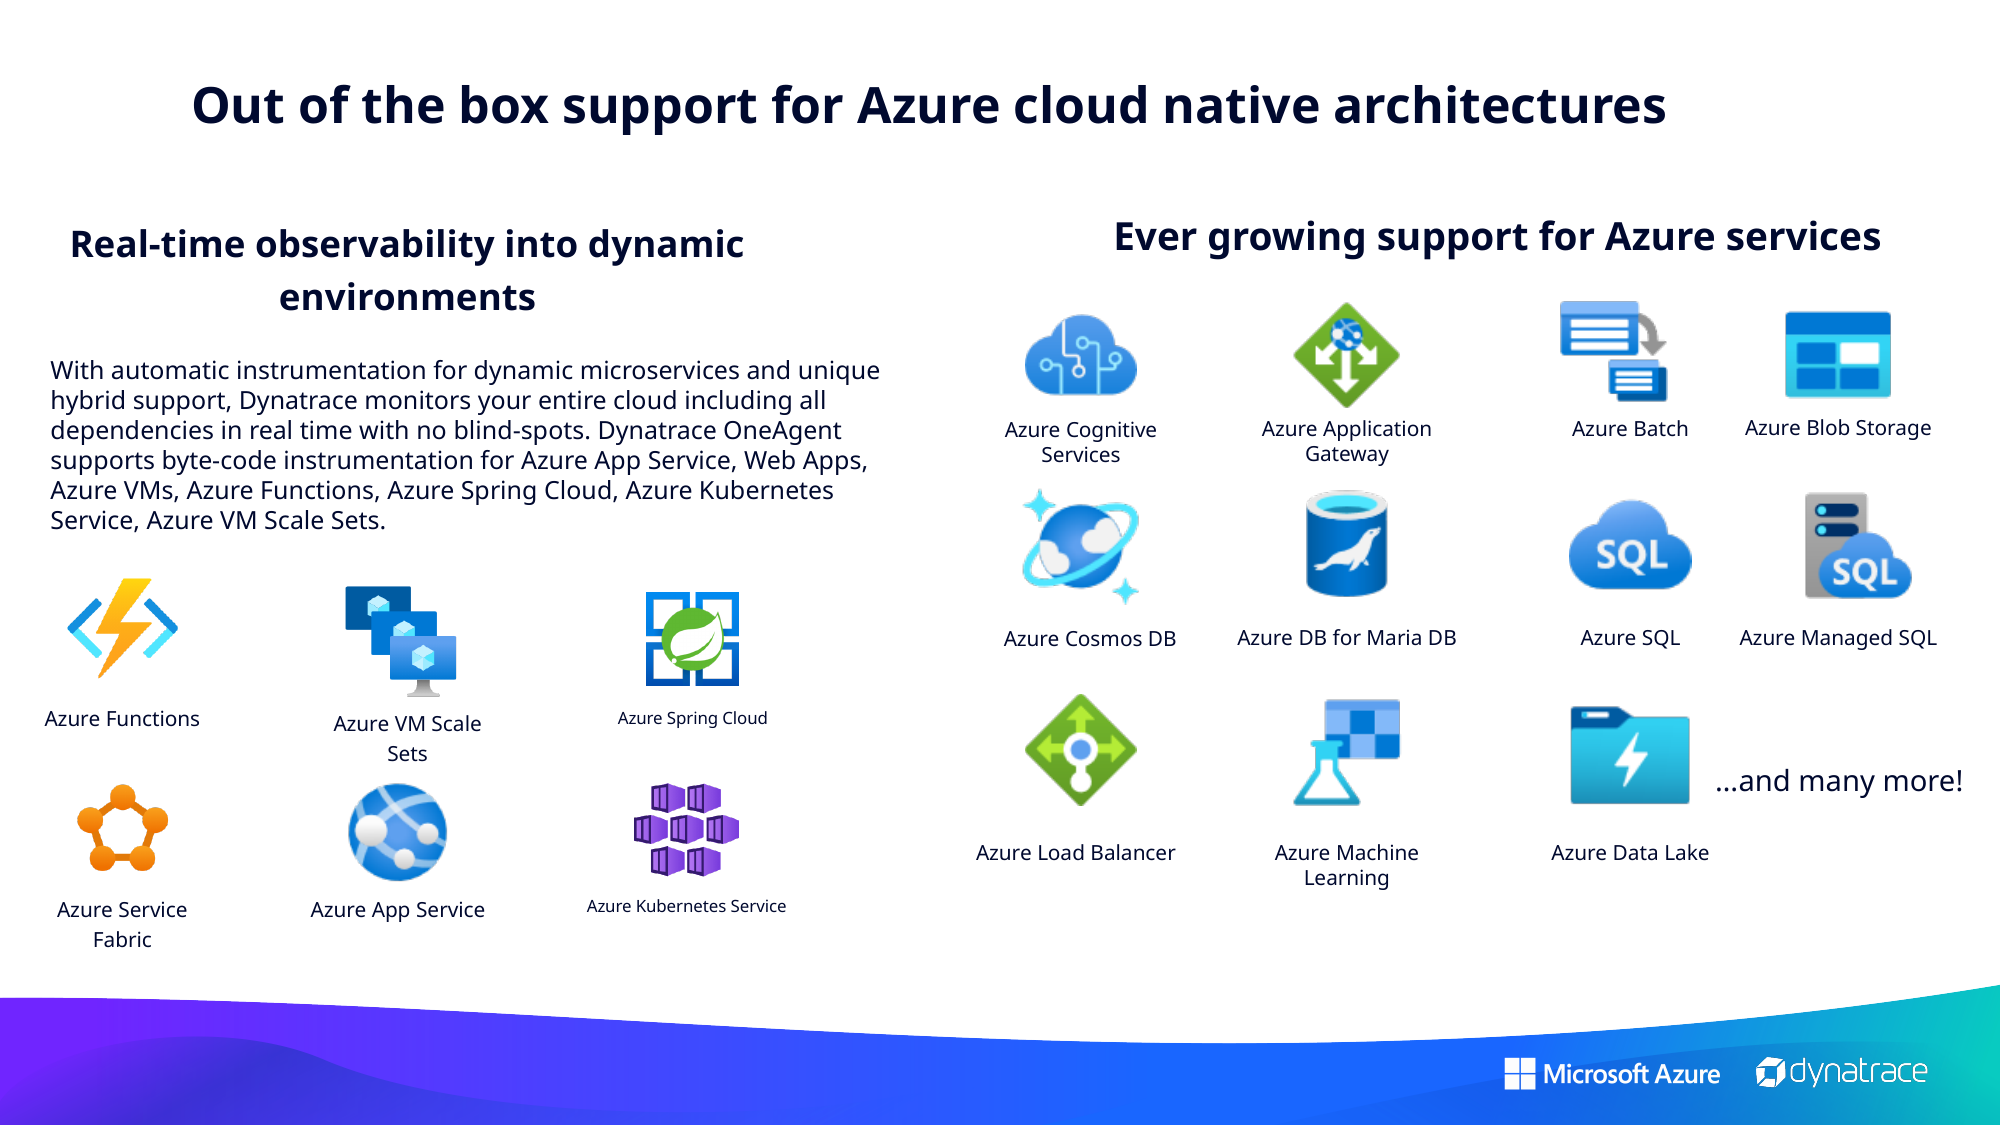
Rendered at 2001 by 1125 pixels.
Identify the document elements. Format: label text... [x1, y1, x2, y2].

text_box With automatic instrumentation for dynamic microservices and unique hybrid support, Dynatrace monitors your entire cloud including all dependencies in real time with no blind-spots. Dynatrace OneAgent supports byte-code instrumentation for Azure App Service, Web Apps, Azure VMs, Azure Functions, Azure Spring Cloud, Azure Kubernetes Service, Azure VM Scale Sets. [35, 347, 905, 542]
picture [1025, 299, 1137, 411]
picture [1291, 300, 1403, 411]
picture [1556, 299, 1668, 411]
picture [1860, 1058, 1866, 1078]
text_box Azure Cognitive Services [953, 409, 1209, 474]
picture [0, 984, 2000, 1125]
picture [1568, 692, 1693, 818]
text_box Ever growing support for Azure services [1090, 145, 1906, 266]
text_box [17, 572, 809, 944]
text_box Azure Machine Learning [1219, 832, 1475, 898]
picture [1803, 490, 1915, 602]
text_box Azure Batch [1497, 408, 1764, 449]
text_box Azure Application Gateway [1214, 408, 1480, 474]
text_box Azure Cosmos DB [962, 618, 1218, 658]
picture [1025, 694, 1137, 806]
picture [1782, 299, 1894, 411]
text_box Out of the box support for Azure cloud native architectures [66, 41, 1792, 163]
picture [1020, 486, 1142, 608]
picture [1795, 1058, 1805, 1078]
text_box …and many more! [1700, 755, 1979, 805]
picture [1845, 1067, 1857, 1079]
picture [1291, 697, 1403, 809]
text_box Real-time observability into dynamic environments​ [0, 204, 816, 325]
text_box Azure Load Balancer [948, 832, 1204, 873]
picture [1569, 486, 1692, 608]
text_box Azure SQL [1503, 616, 1711, 657]
text_box Azure Managed SQL [1711, 616, 1966, 657]
text_box Azure Data Lake [1503, 832, 1758, 872]
text_box Azure Blob Storage [1705, 406, 1972, 447]
picture [1291, 488, 1403, 600]
text_box Azure DB for Maria DB [1219, 617, 1475, 658]
